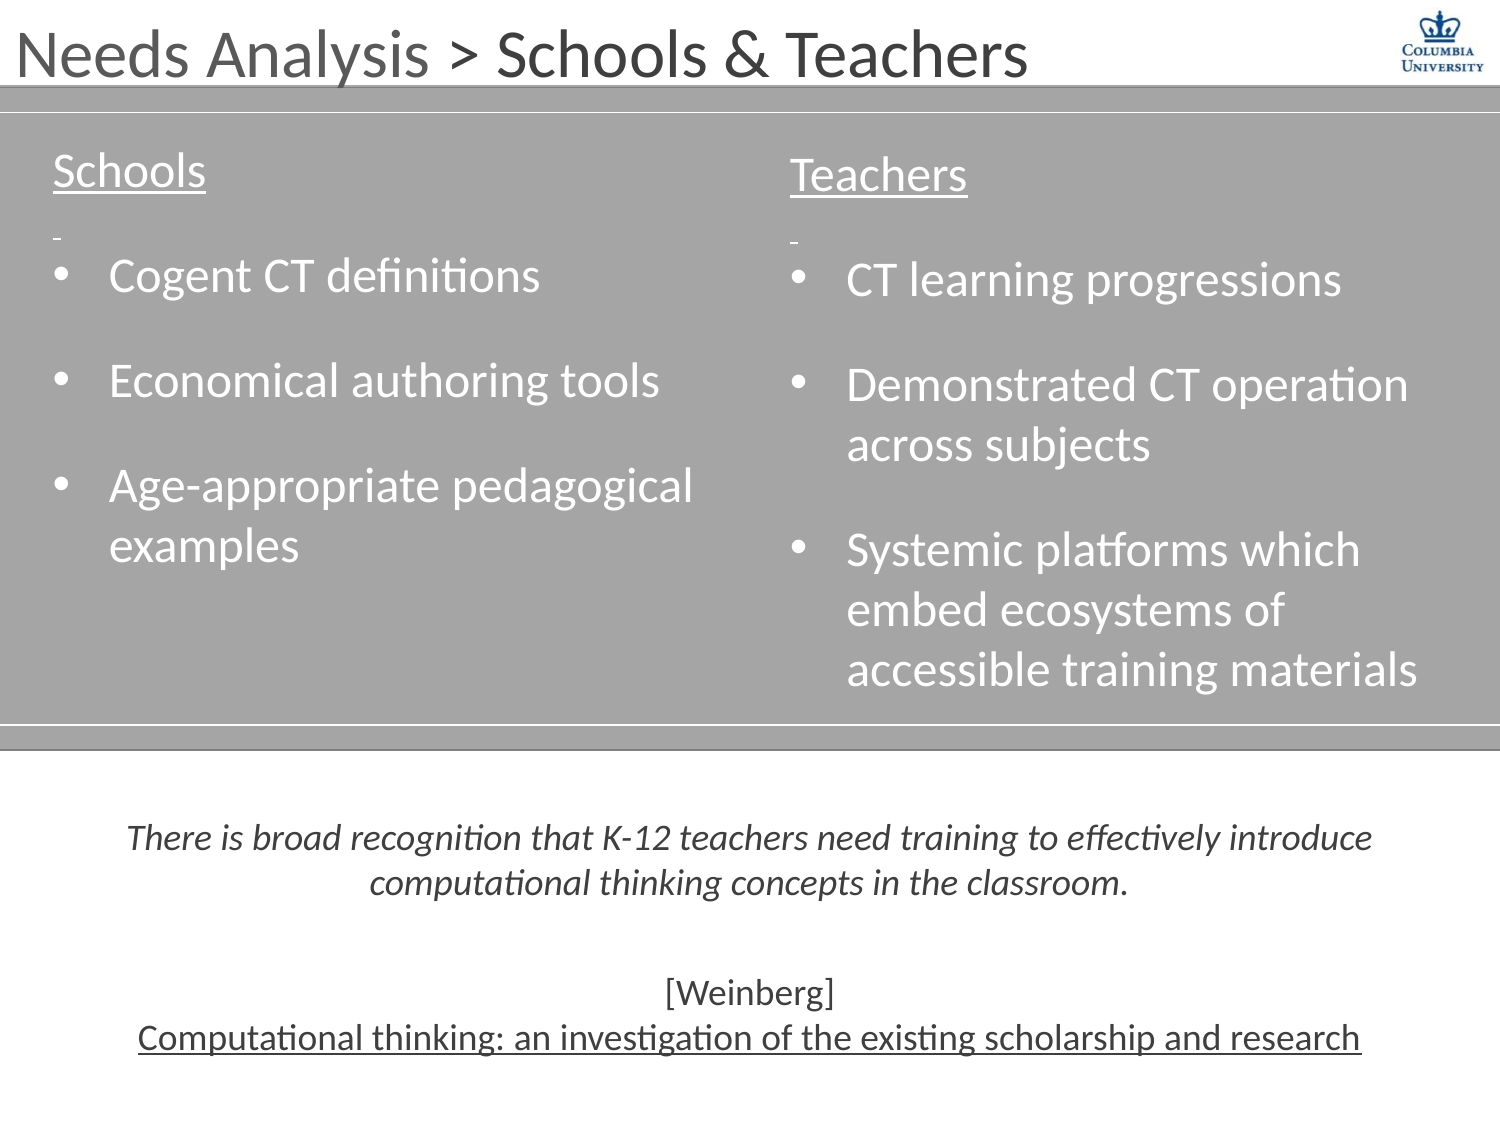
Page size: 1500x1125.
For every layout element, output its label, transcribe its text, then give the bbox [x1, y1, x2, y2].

text_box There is broad recognition that K-12 teachers need training to effectively introduce computational thinking concepts in the classroom. [Weinberg] Computational thinking: an investigation of the existing scholarship and research [0, 805, 1500, 1057]
text_box Needs Analysis > Schools & Teachers [0, 1, 1500, 86]
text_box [0, 87, 1500, 751]
picture [1399, 7, 1485, 76]
